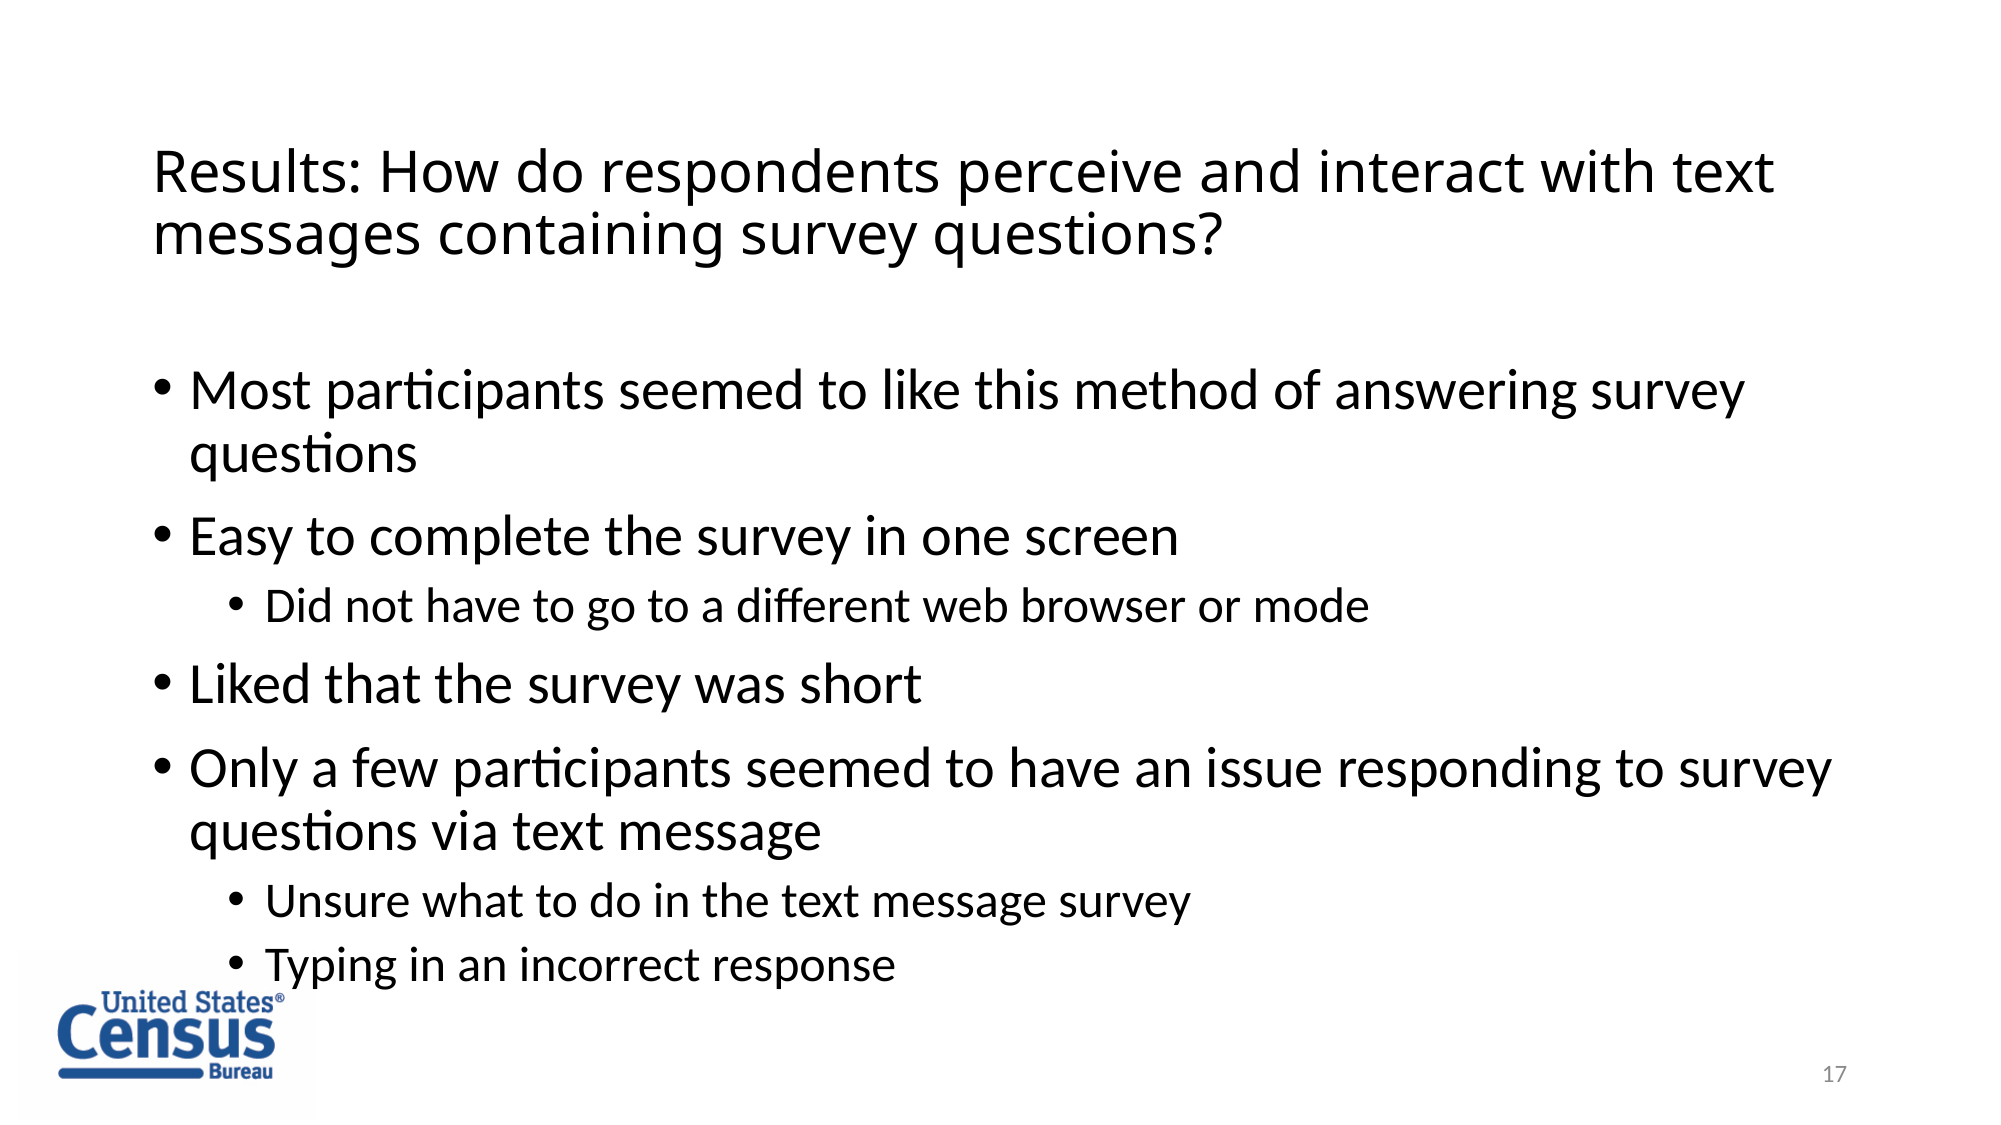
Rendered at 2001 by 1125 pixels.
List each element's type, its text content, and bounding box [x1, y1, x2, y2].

title Results: How do respondents perceive and interact with text messages containing survey questions? [137, 133, 1863, 351]
list Most participants seemed to like this method of answering survey questions Easy to complete the survey in one screen Did not have to go to a different web browser or mode Liked that the survey was short Only a few participants seemed to have an issue responding to survey questions via text message Unsure what to do in the text message survey Typing in an incorrect response [137, 351, 1863, 1066]
picture [18, 950, 316, 1120]
slide_number 17 [1412, 1042, 1863, 1103]
